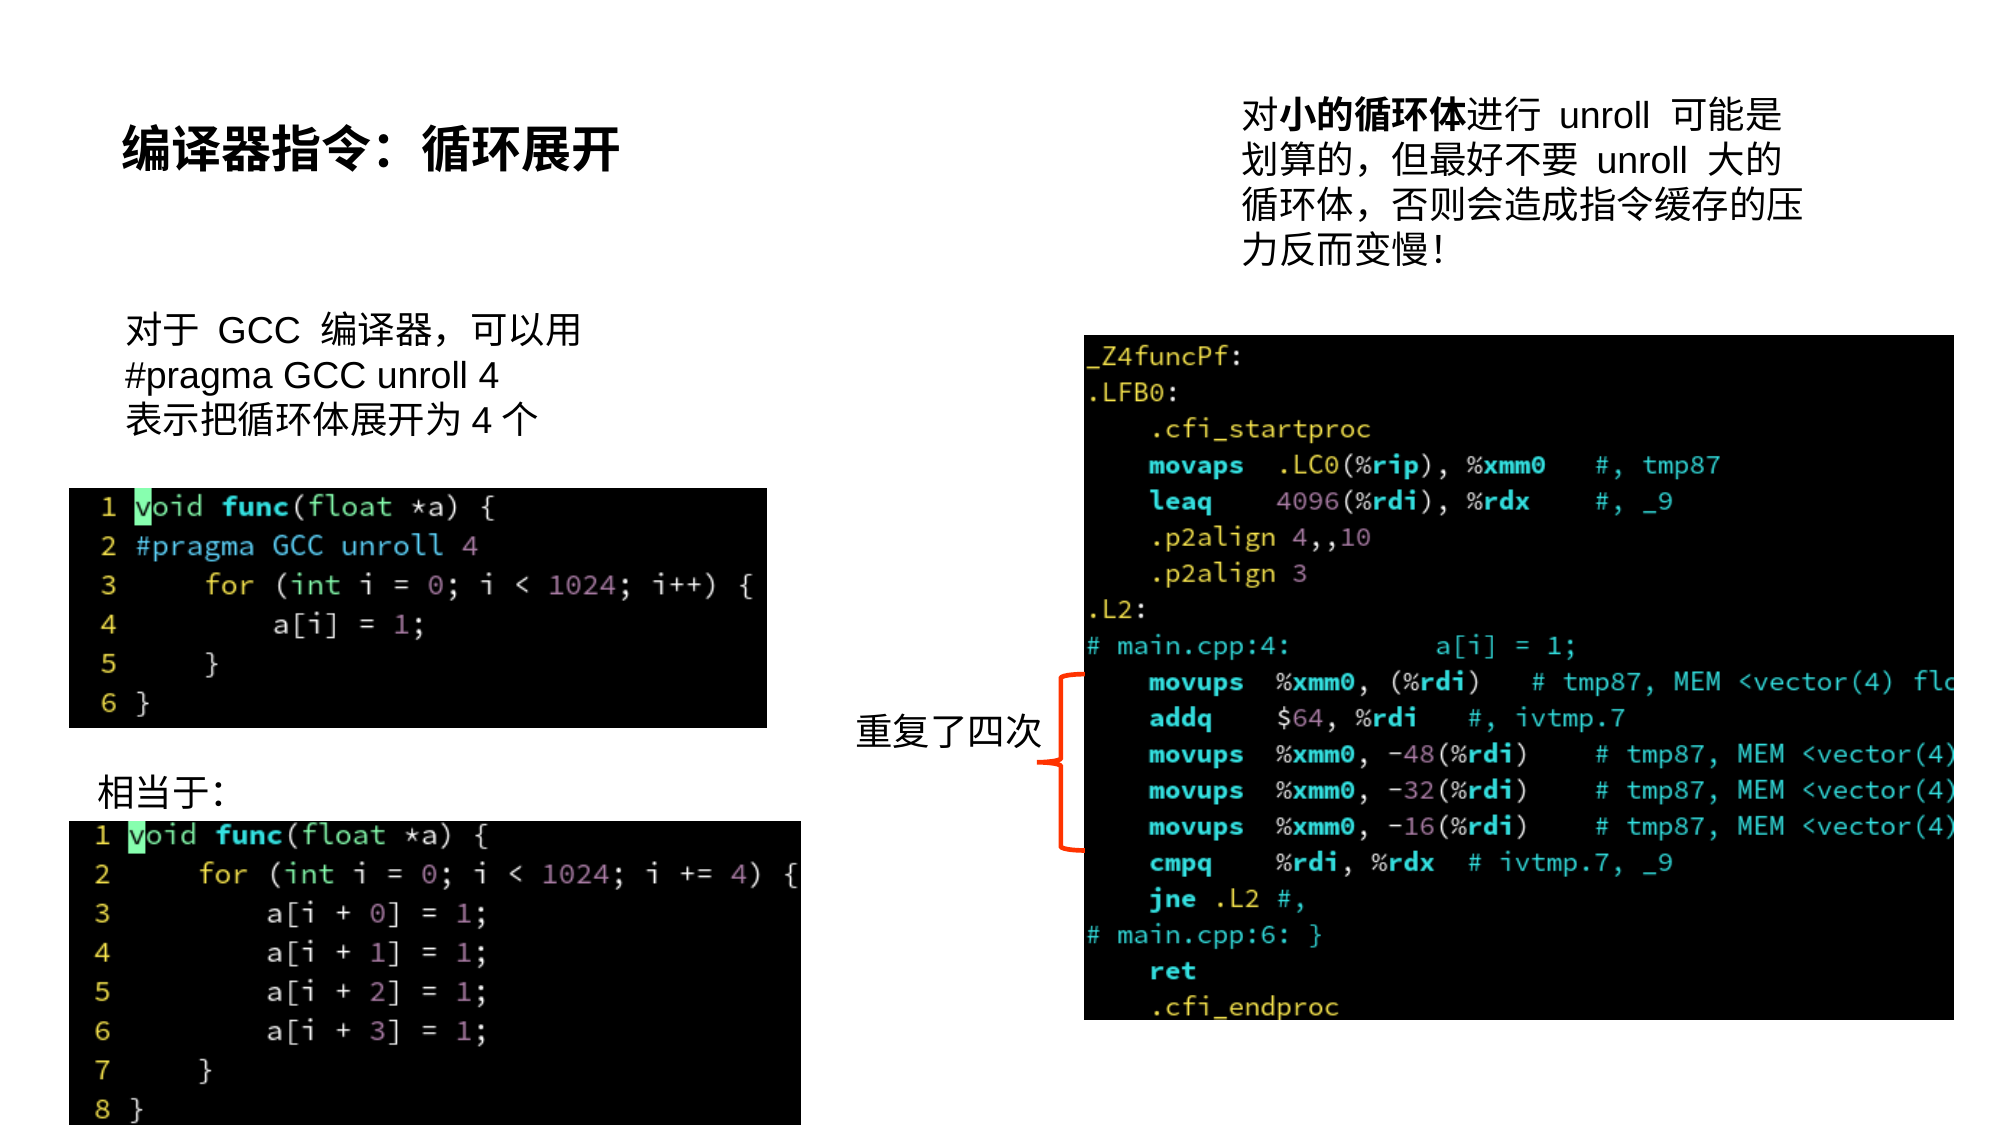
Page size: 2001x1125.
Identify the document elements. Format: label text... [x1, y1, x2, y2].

text_box 对于 GCC 编译器，可以用 #pragma GCC unroll 4 表示把循环体展开为4个 [110, 298, 726, 449]
title 编译器指令：循环展开 [106, 42, 1832, 260]
text_box 重复了四次 [840, 700, 1071, 761]
text_box 对小的循环体进行 unroll 可能是划算的，但最好不要 unroll 大的循环体，否则会造成指令缓存的压力反而变慢！ [1226, 83, 1832, 279]
picture [69, 821, 801, 1125]
text_box 相当于： [82, 761, 480, 821]
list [1084, 335, 1954, 1020]
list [69, 488, 767, 728]
text_box [1036, 673, 1084, 851]
